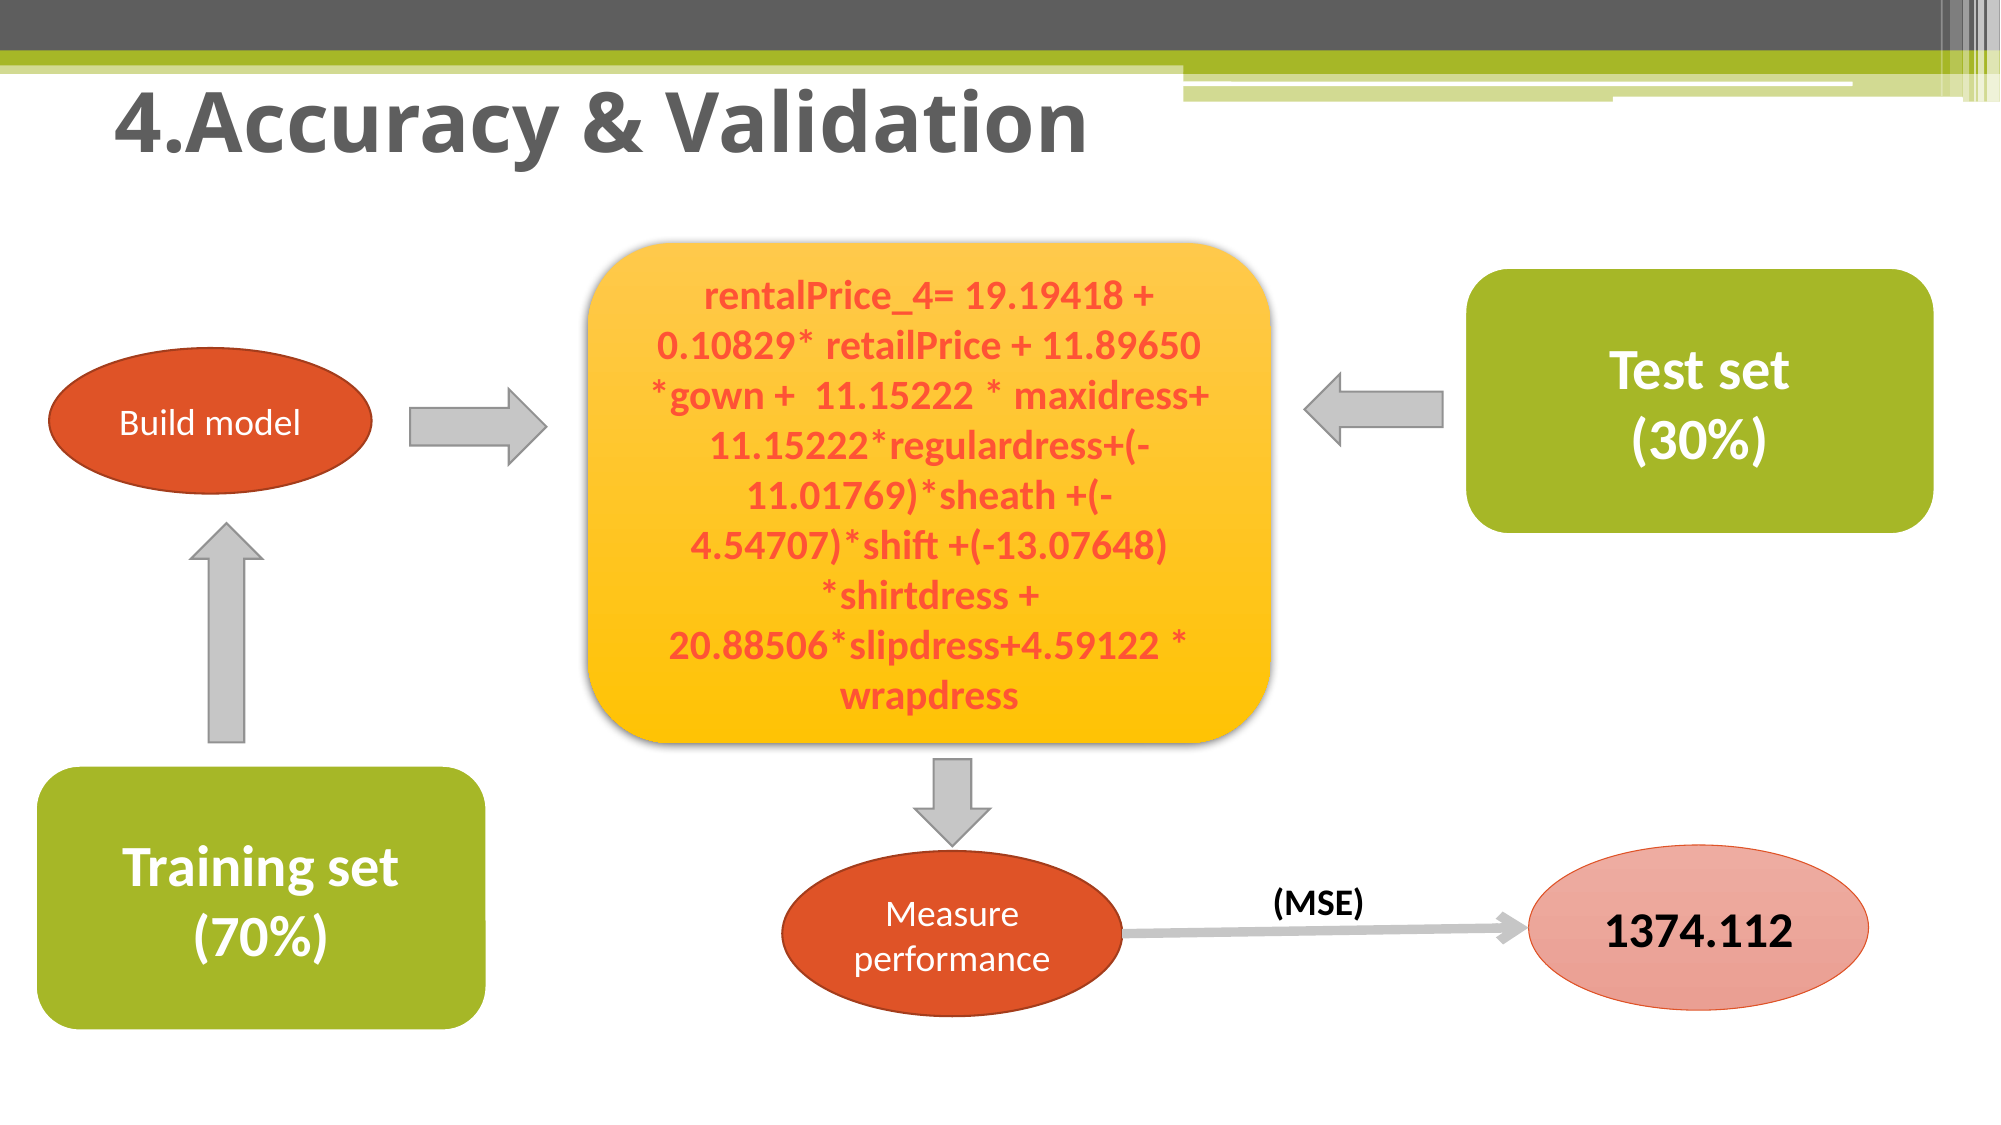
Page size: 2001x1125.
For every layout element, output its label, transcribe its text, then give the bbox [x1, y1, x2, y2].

text_box Test set (30%) [1463, 265, 1937, 537]
text_box 1374.112 [1528, 844, 1870, 1011]
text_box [1122, 927, 1529, 934]
text_box rentalPrice_4= 19.19418 + 0.10829* retailPrice + 11.89650 *gown + 11.15222 * maxidress+ 11.15222*regulardress+(-11.01769)*sheath +(-4.54707)*shift +(-13.07648) *shirtdress + 20.88506*slipdress+4.59122 * wrapdress [587, 243, 1271, 744]
title 4.Accuracy & Validation [99, 44, 1900, 195]
text_box Build model [48, 346, 373, 495]
text_box [912, 758, 993, 848]
text_box (MSE) [1236, 870, 1401, 927]
text_box Training set (70%) [33, 763, 489, 1033]
text_box [409, 386, 548, 467]
text_box [188, 521, 265, 744]
text_box [1303, 371, 1444, 448]
text_box Measure performance [781, 849, 1123, 1018]
